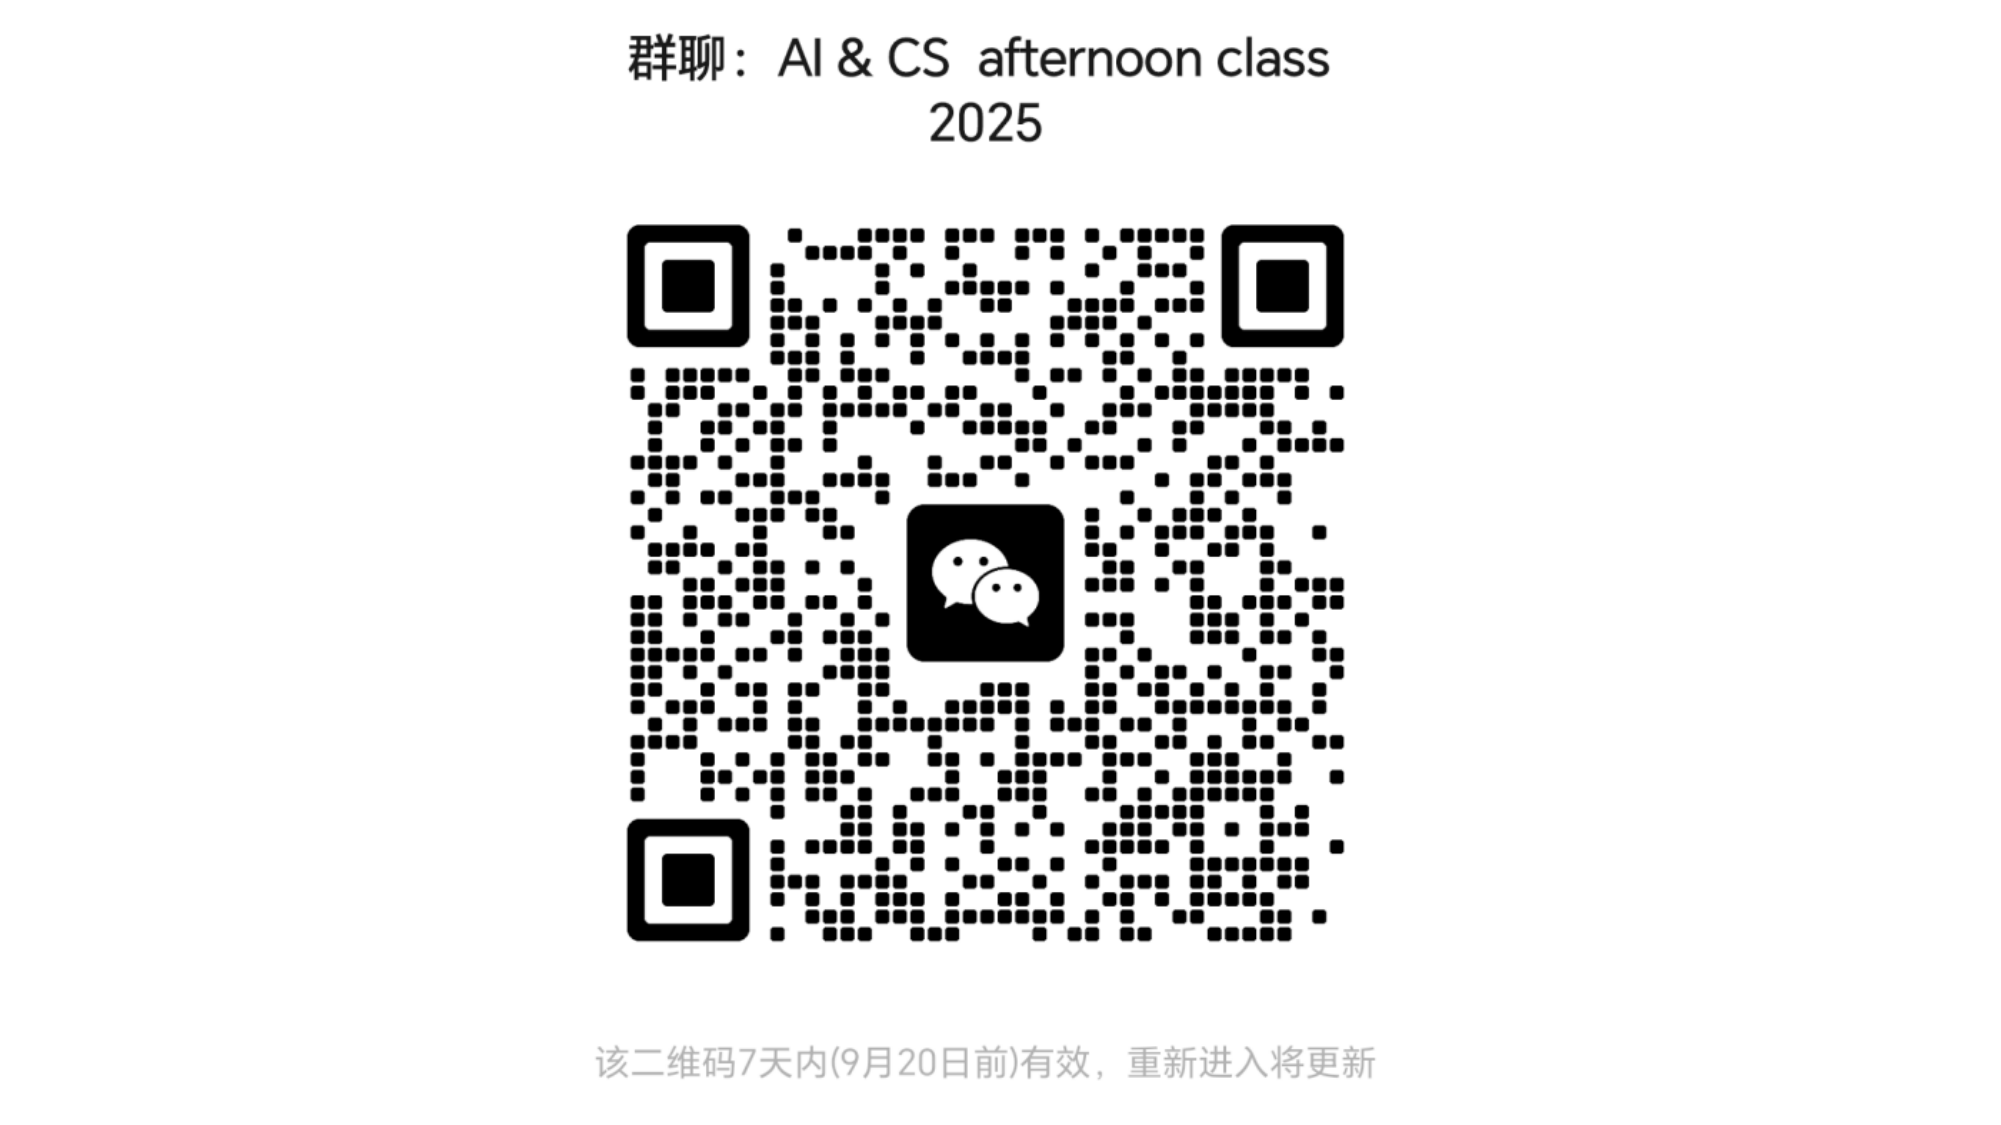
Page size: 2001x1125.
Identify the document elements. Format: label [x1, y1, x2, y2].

picture [555, 0, 1445, 1125]
